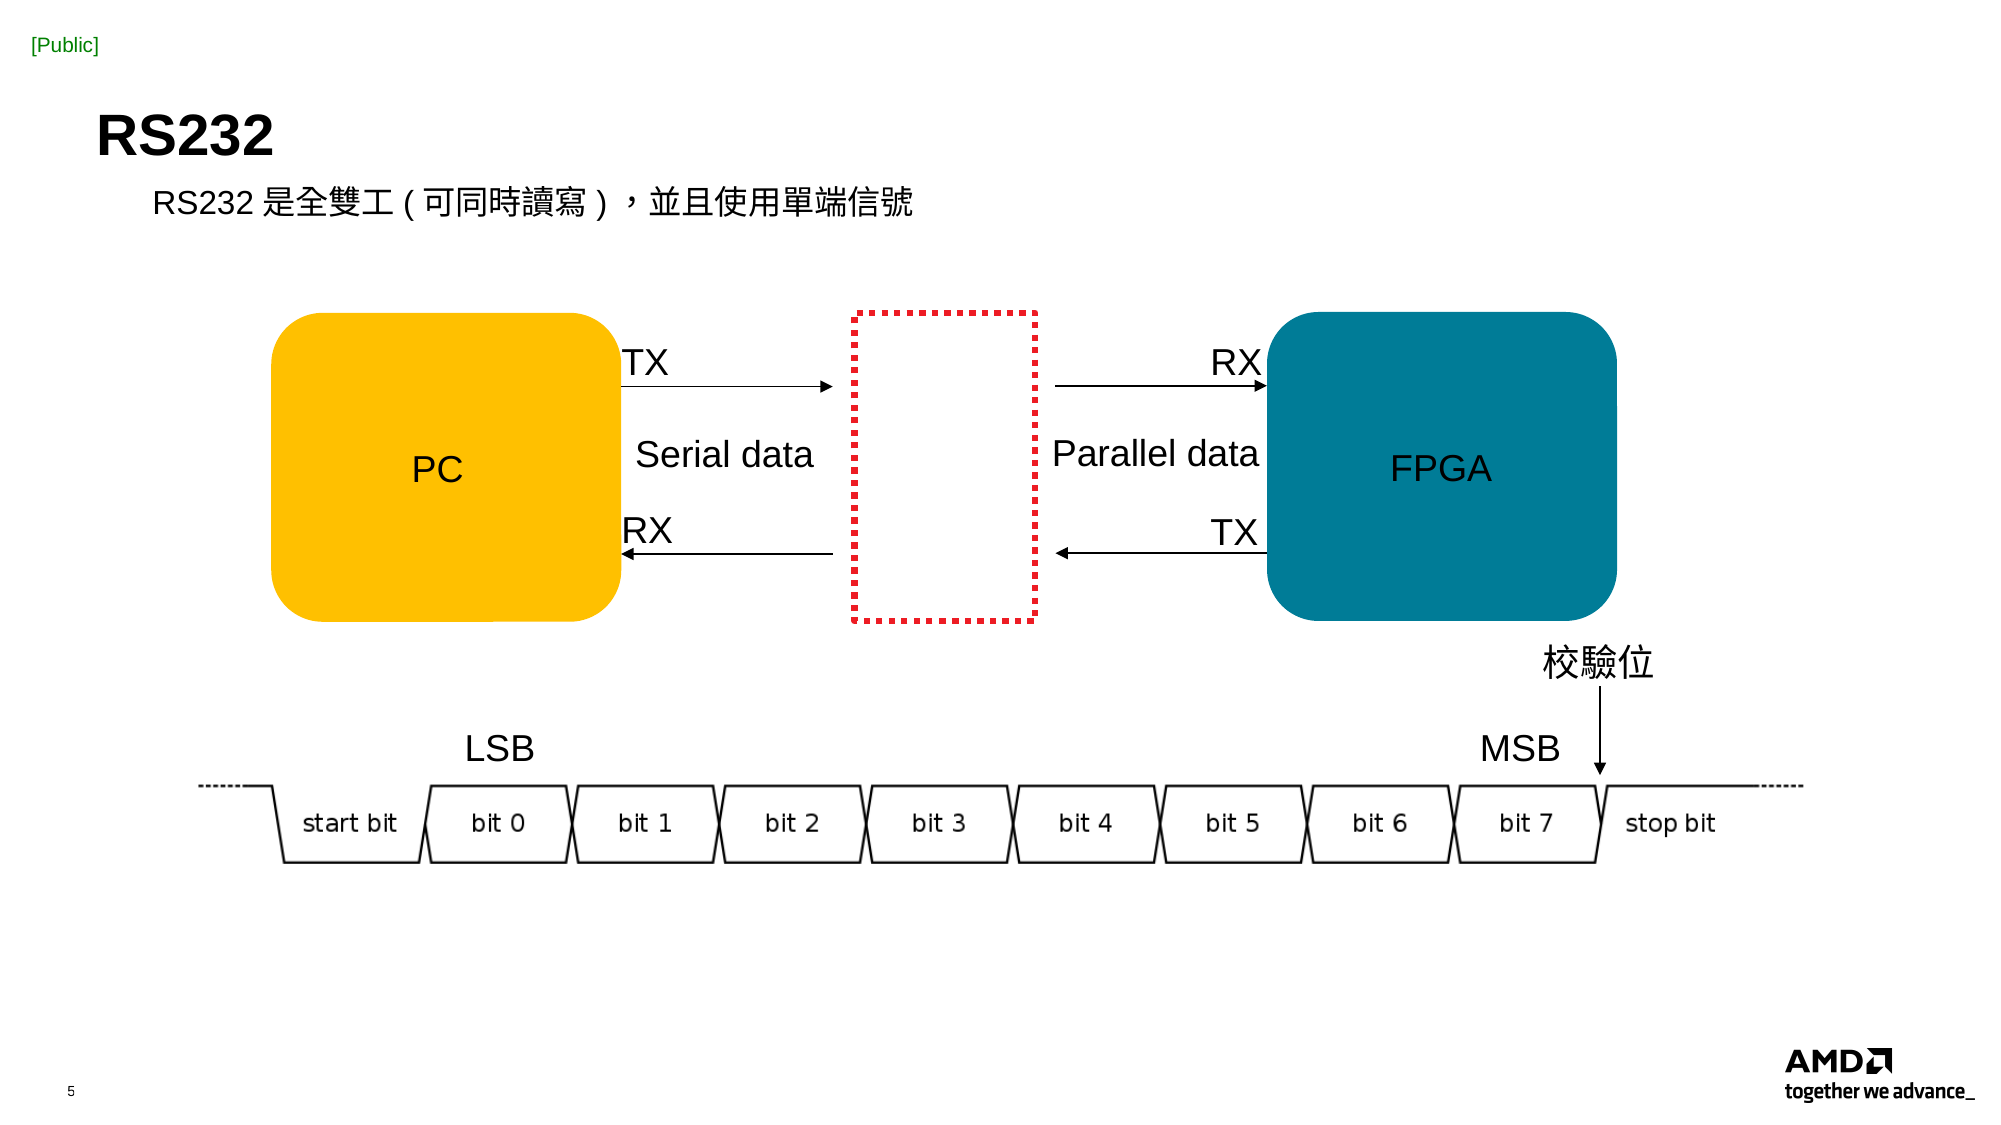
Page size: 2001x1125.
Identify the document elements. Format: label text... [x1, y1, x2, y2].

picture [1785, 1048, 1975, 1103]
text_box PC [411, 444, 481, 490]
text_box Serial data [635, 429, 832, 475]
text_box RX [1210, 337, 1275, 383]
text_box LSB [464, 724, 548, 746]
text_box MSB [1479, 724, 1563, 746]
text_box [854, 312, 1036, 622]
text_box RS232是全雙工(可同時讀寫)，並且使用單端信號 [152, 181, 1456, 222]
text_box 校驗位 [1542, 638, 1673, 684]
title RS232 [96, 97, 1904, 168]
text_box TX [621, 338, 686, 384]
text_box FPGA [1390, 443, 1494, 489]
text_box TX [1210, 507, 1275, 553]
text_box Parallel data [1051, 428, 1267, 474]
text_box [270, 312, 623, 623]
text_box [1266, 311, 1618, 622]
picture [174, 746, 1847, 879]
text_box RX [621, 505, 686, 551]
